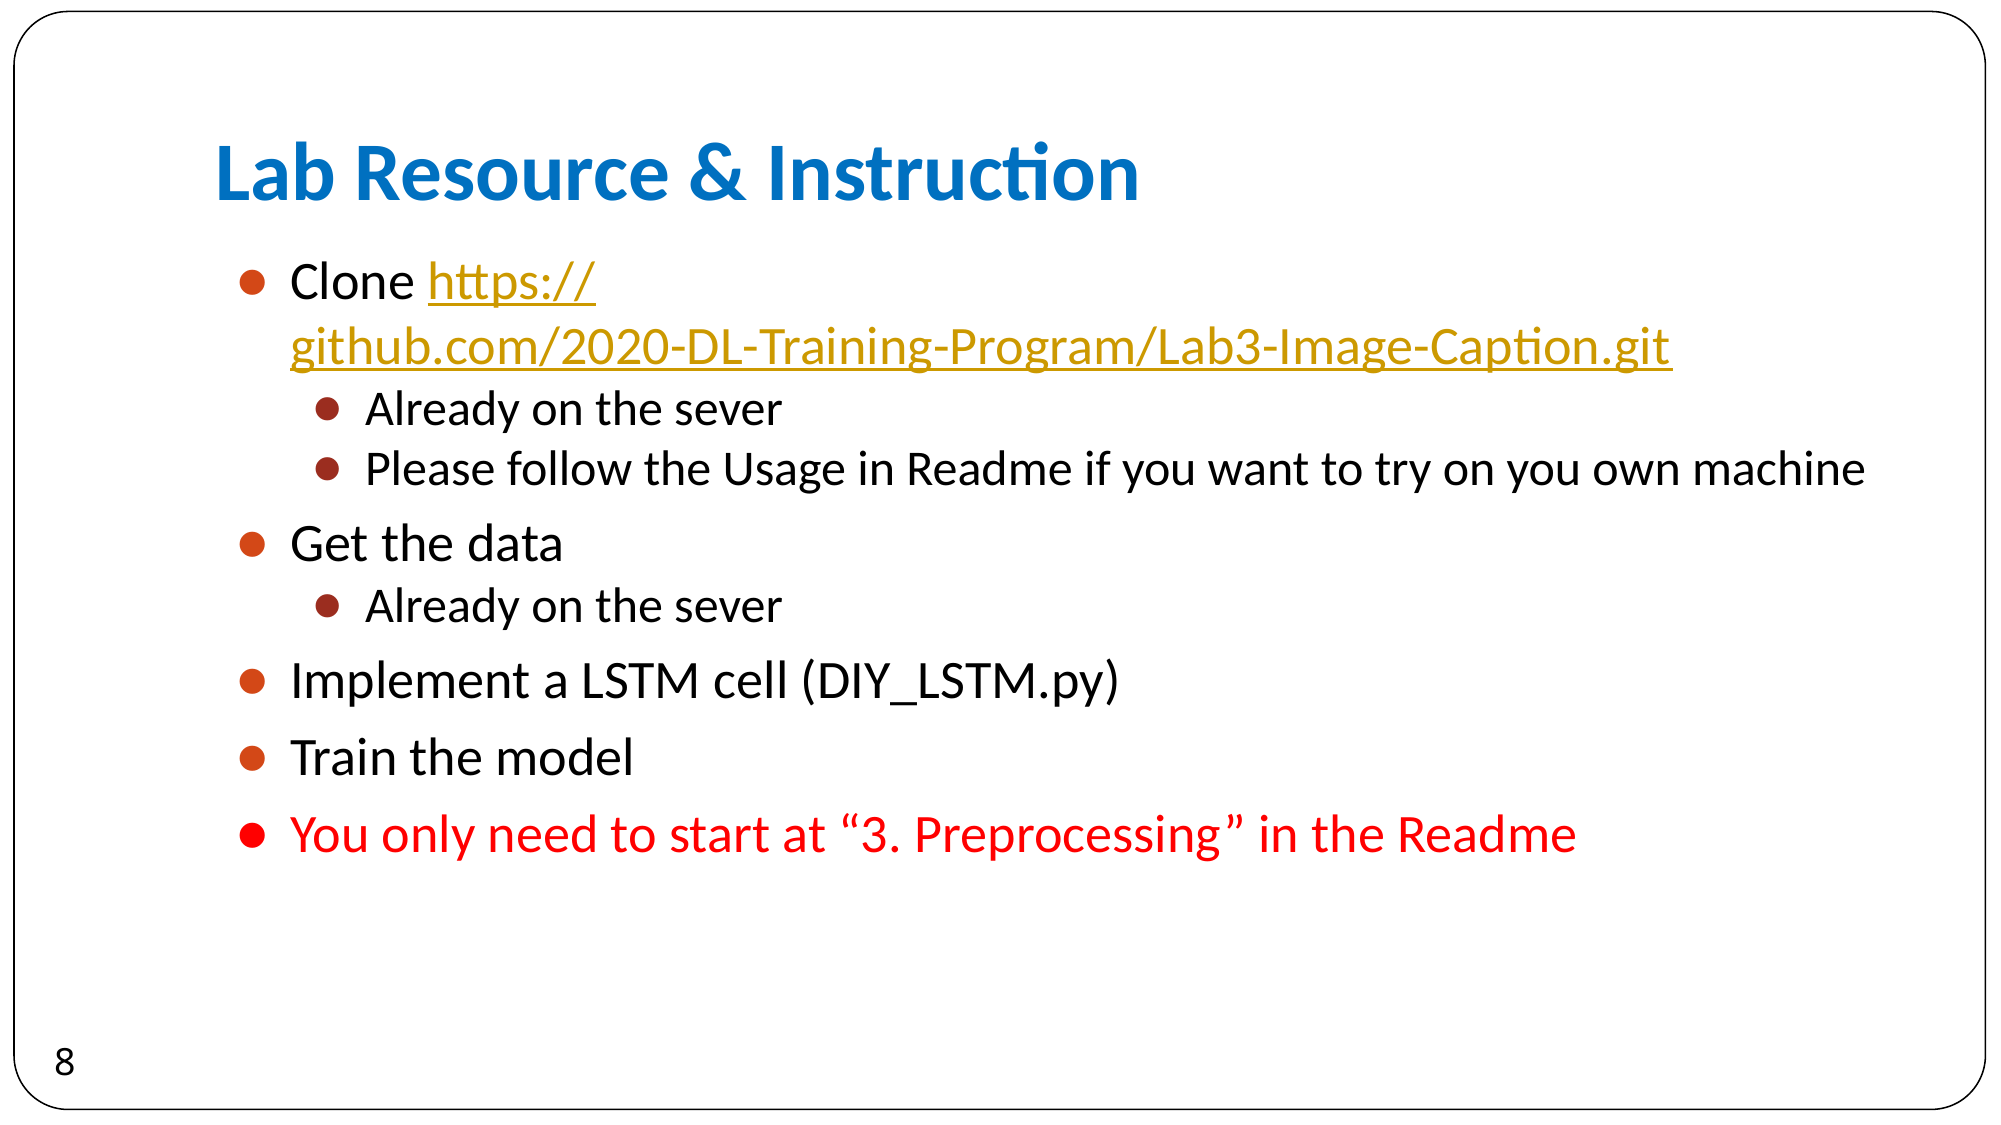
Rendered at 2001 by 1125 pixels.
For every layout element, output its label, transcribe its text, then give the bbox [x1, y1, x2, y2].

list Clone https://github.com/2020-DL-Training-Program/Lab3-Image-Caption.git Already on the sever Please follow the Usage in Readme if you want to try on you own machine Get the data Already on the sever Implement a LSTM cell (DIY_LSTM.py) Train the model You only need to start at “3. Preprocessing” in the Readme [200, 237, 1900, 988]
title Lab Resource & Instruction [200, 45, 1900, 233]
